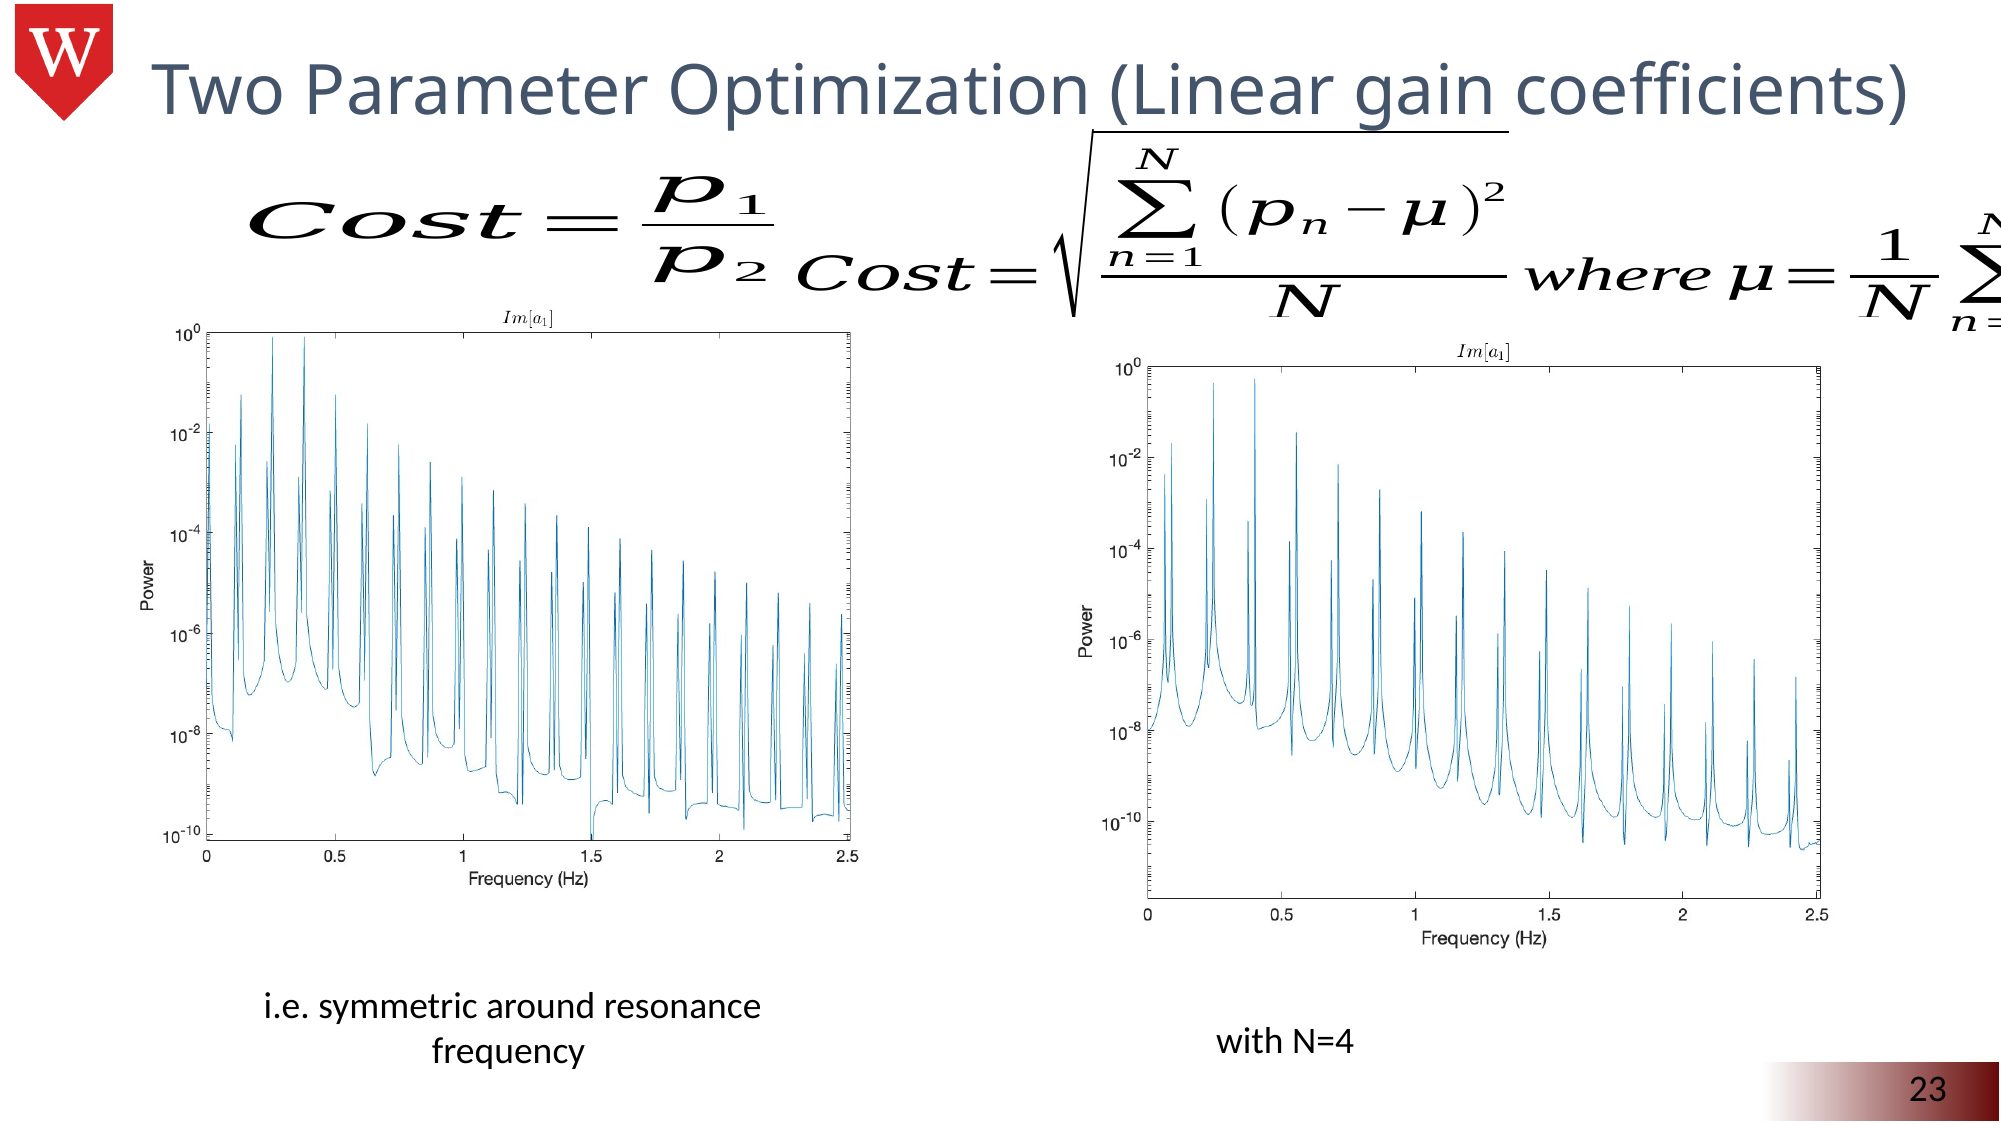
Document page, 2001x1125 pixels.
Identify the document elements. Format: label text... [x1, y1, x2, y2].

picture [0, 0, 137, 133]
picture [98, 285, 928, 908]
picture [1034, 317, 1902, 969]
list Two Parameter Optimization (Linear gain coefficients) [136, 46, 2000, 179]
